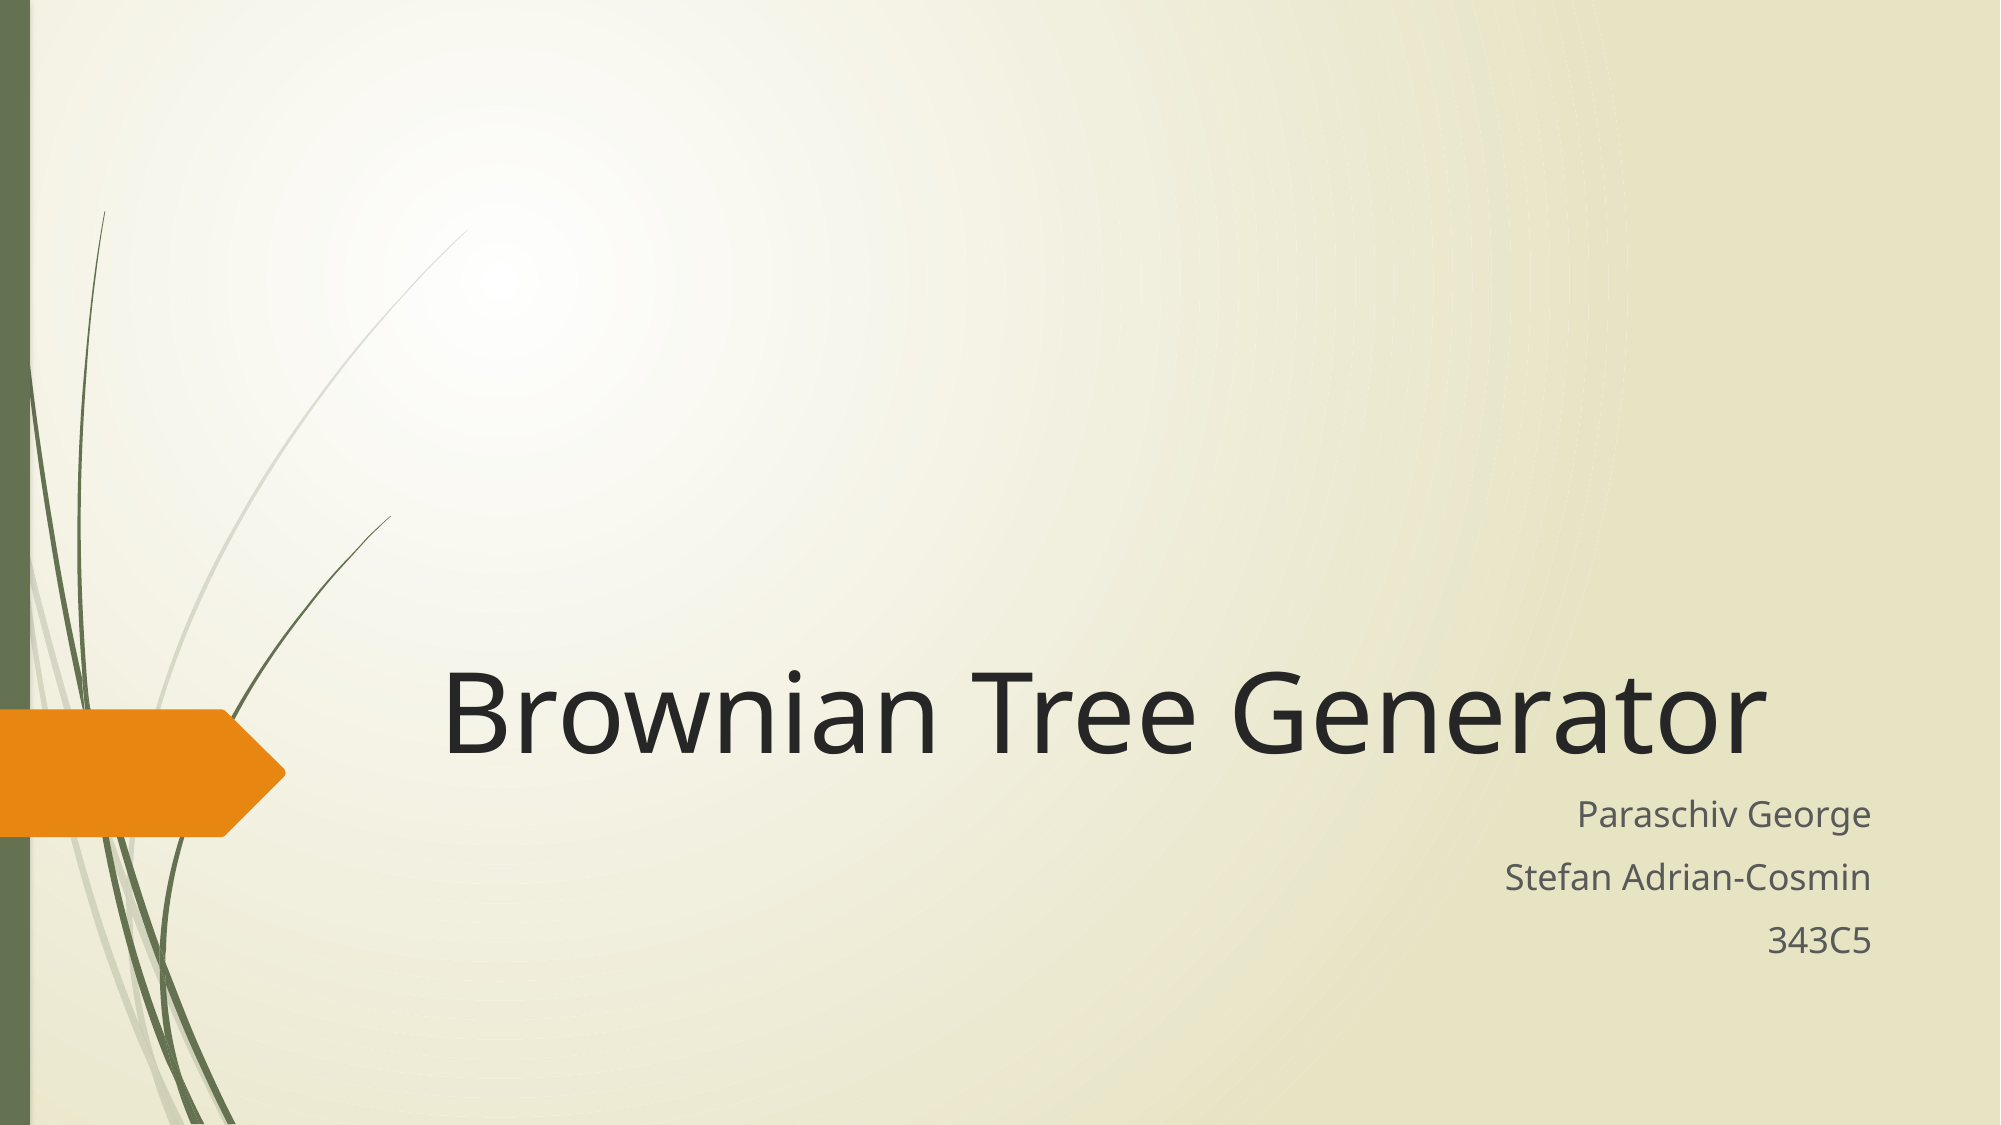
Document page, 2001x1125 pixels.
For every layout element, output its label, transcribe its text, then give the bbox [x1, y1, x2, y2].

title Brownian Tree Generator [424, 412, 1888, 783]
subtitle Paraschiv George Stefan Adrian-Cosmin 343C5 [424, 783, 1888, 969]
